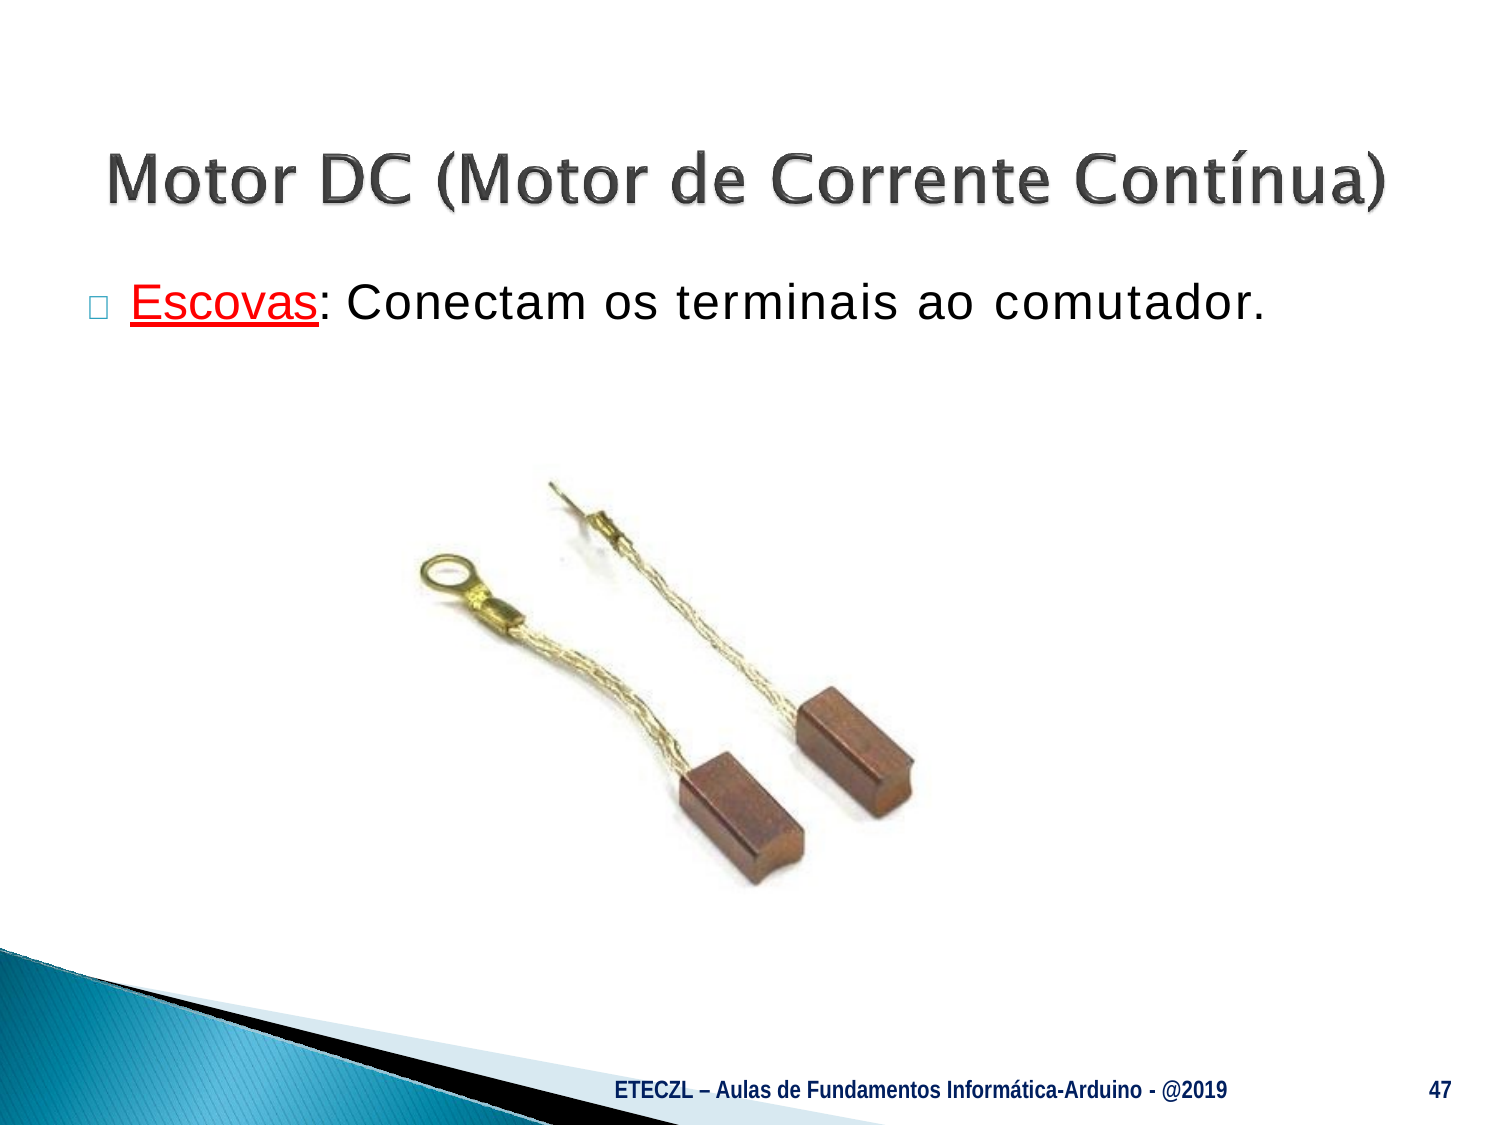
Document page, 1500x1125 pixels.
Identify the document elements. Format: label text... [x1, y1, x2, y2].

text_box [60, 123, 1451, 271]
text_box [401, 463, 933, 895]
footer ETECZL – Aulas de Fundamentos Informática-Arduino - @2019 [612, 1072, 1364, 1125]
picture [0, 948, 558, 1125]
title  Escovas: Conectam os terminais ao comutador. [84, 271, 1277, 458]
slide_number 47 [1424, 1072, 1468, 1125]
